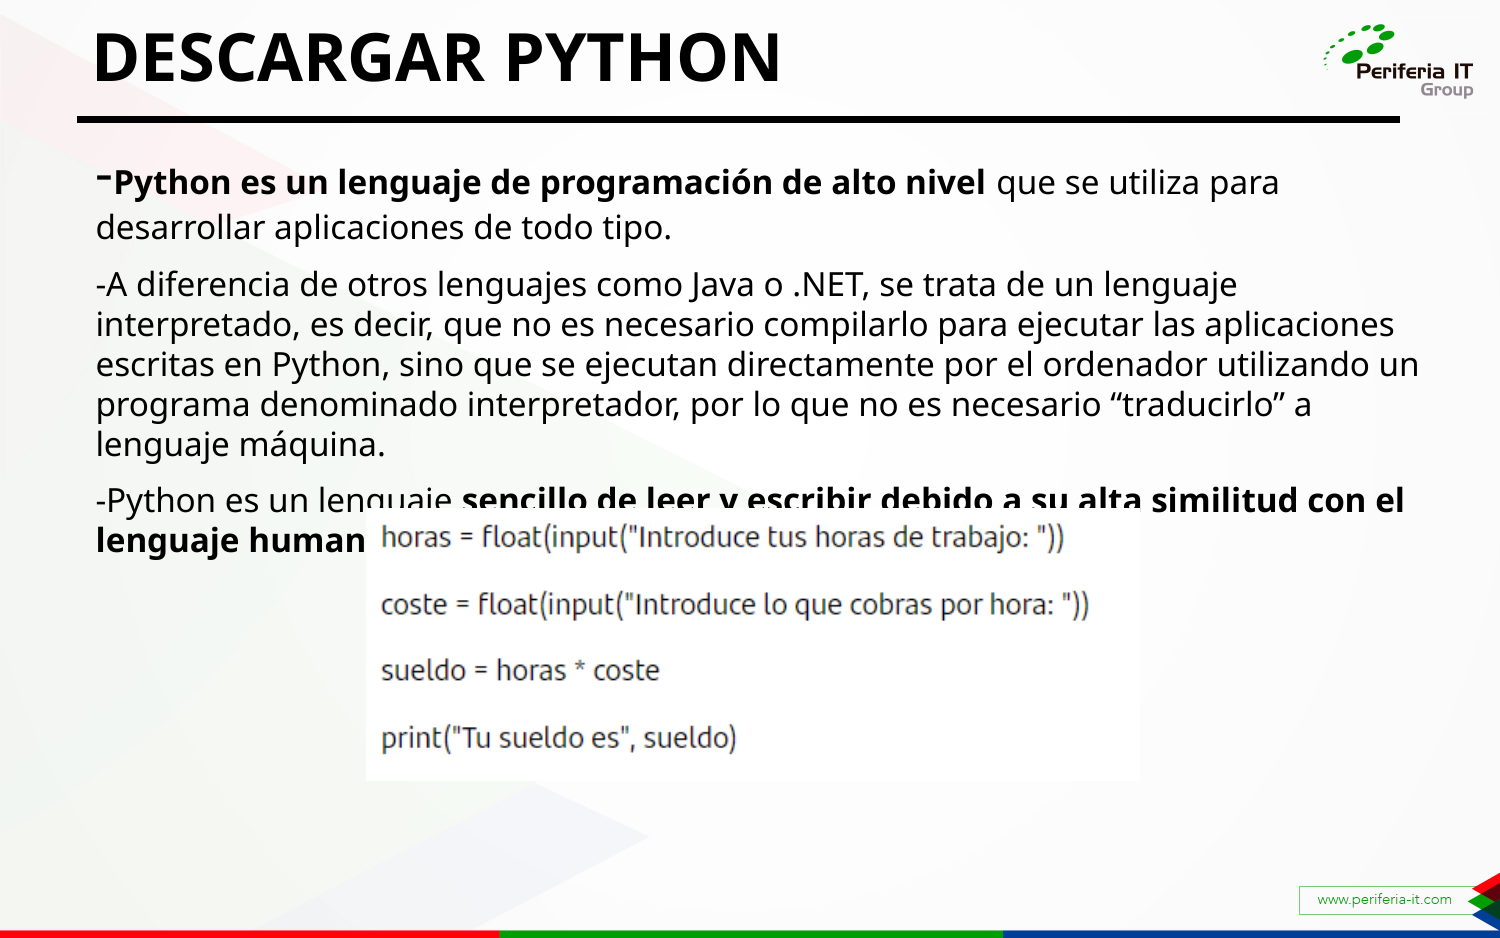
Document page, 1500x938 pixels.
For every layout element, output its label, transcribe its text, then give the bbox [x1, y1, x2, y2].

picture [0, 0, 1500, 938]
text_box DESCARGAR PYTHON [76, 1, 1140, 110]
text_box [1310, 17, 1489, 114]
text_box -Python es un lenguaje de programación de alto nivel que se utiliza para desarrollar aplicaciones de todo tipo. -A diferencia de otros lenguajes como Java o .NET, se trata de un lenguaje interpretado, es decir, que no es necesario compilarlo para ejecutar las aplicaciones escritas en Python, sino que se ejecutan directamente por el ordenador utilizando un programa denominado interpretador, por lo que no es necesario “traducirlo” a lenguaje máquina. -Python es un lenguaje sencillo de leer y escribir debido a su alta similitud con el lenguaje humano [76, 129, 1464, 347]
